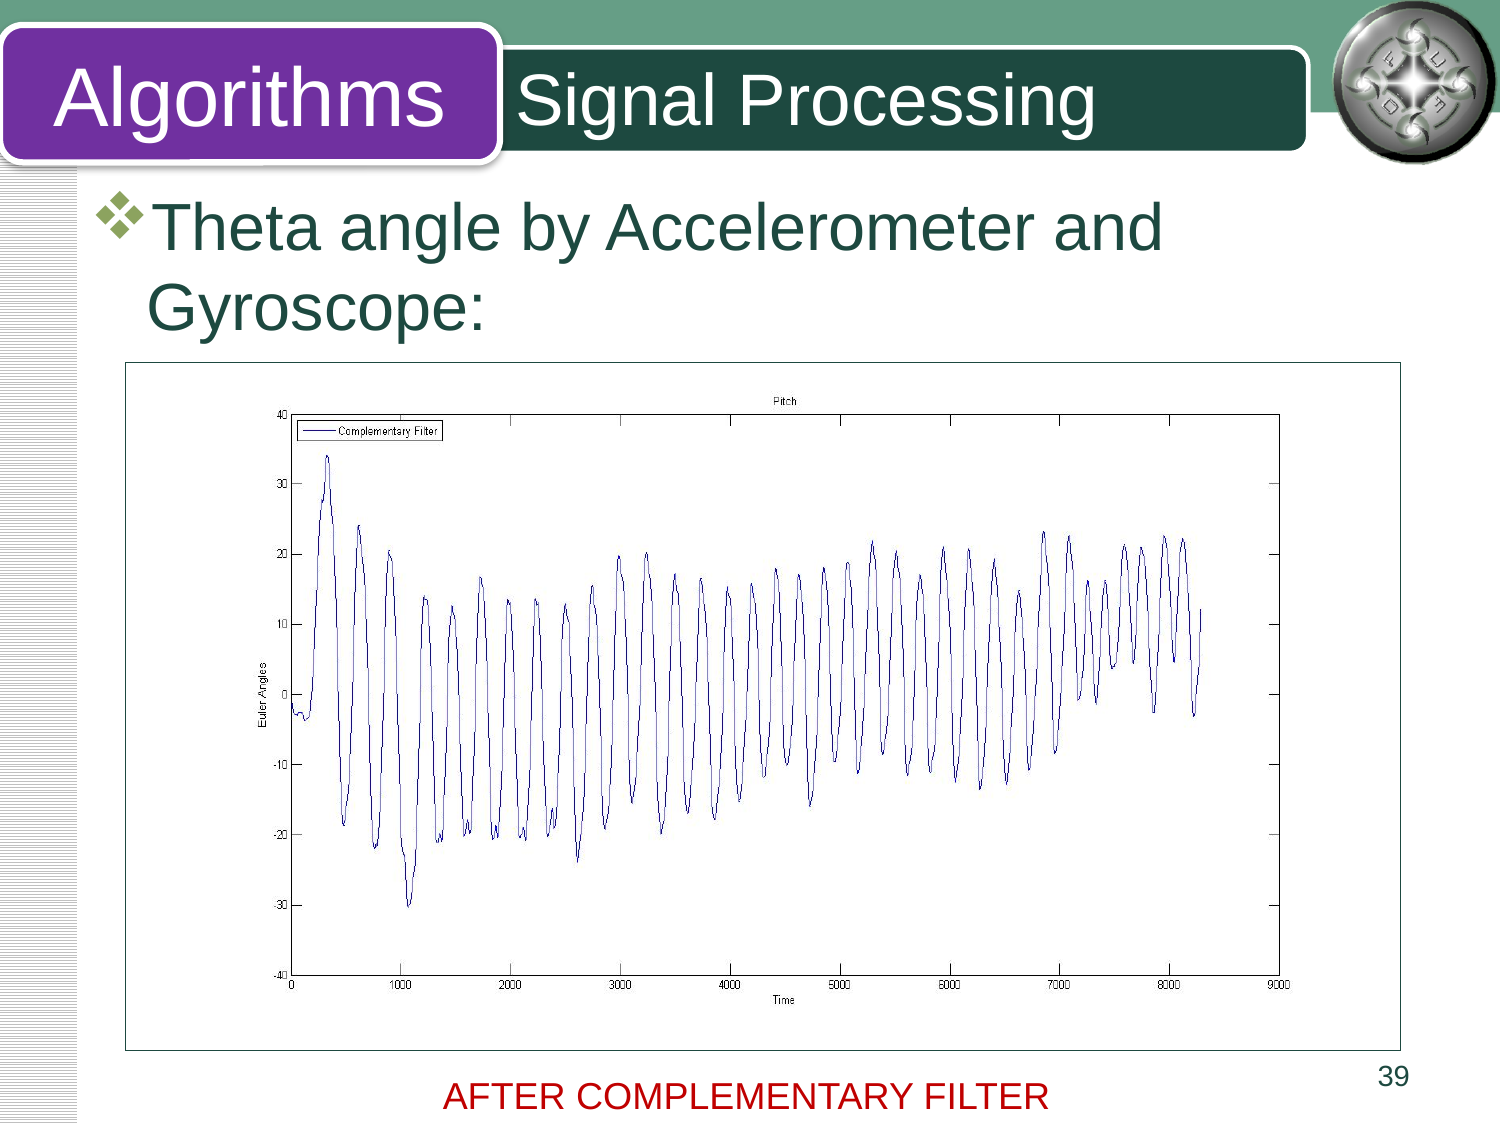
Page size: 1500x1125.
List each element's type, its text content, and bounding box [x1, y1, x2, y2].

list Theta angle by Accelerometer and Gyroscope: [74, 176, 1426, 1001]
picture [124, 362, 1401, 1051]
title Signal Processing [508, 49, 1307, 143]
picture [1312, 0, 1500, 201]
text_box Algorithms [0, 21, 504, 166]
slide_number 39 [1074, 1049, 1426, 1103]
text_box AFTER COMPLEMENTARY FILTER [428, 1064, 1066, 1125]
